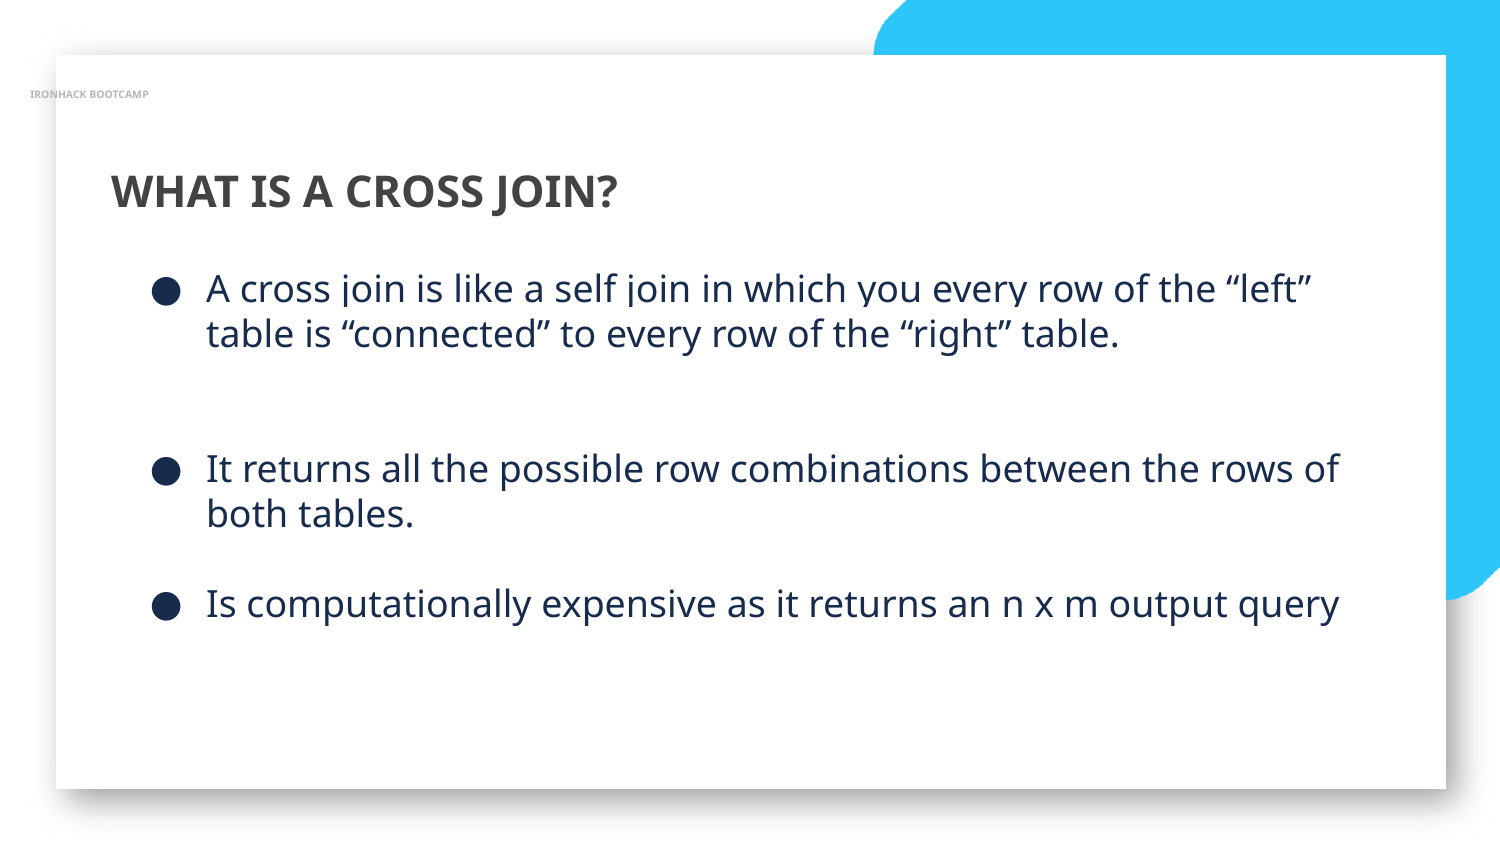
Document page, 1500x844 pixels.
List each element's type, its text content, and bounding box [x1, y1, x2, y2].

picture [0, 0, 1500, 844]
text_box A cross join is like a self join in which you every row of the “left” table is “connected” to every row of the “right” table. It returns all the possible row combinations between the rows of both tables. Is computationally expensive as it returns an n x m output query [115, 249, 1389, 733]
text_box IRONHACK BOOTCAMP [15, 71, 354, 108]
text_box WHAT IS A CROSS JOIN? [96, 149, 1417, 266]
